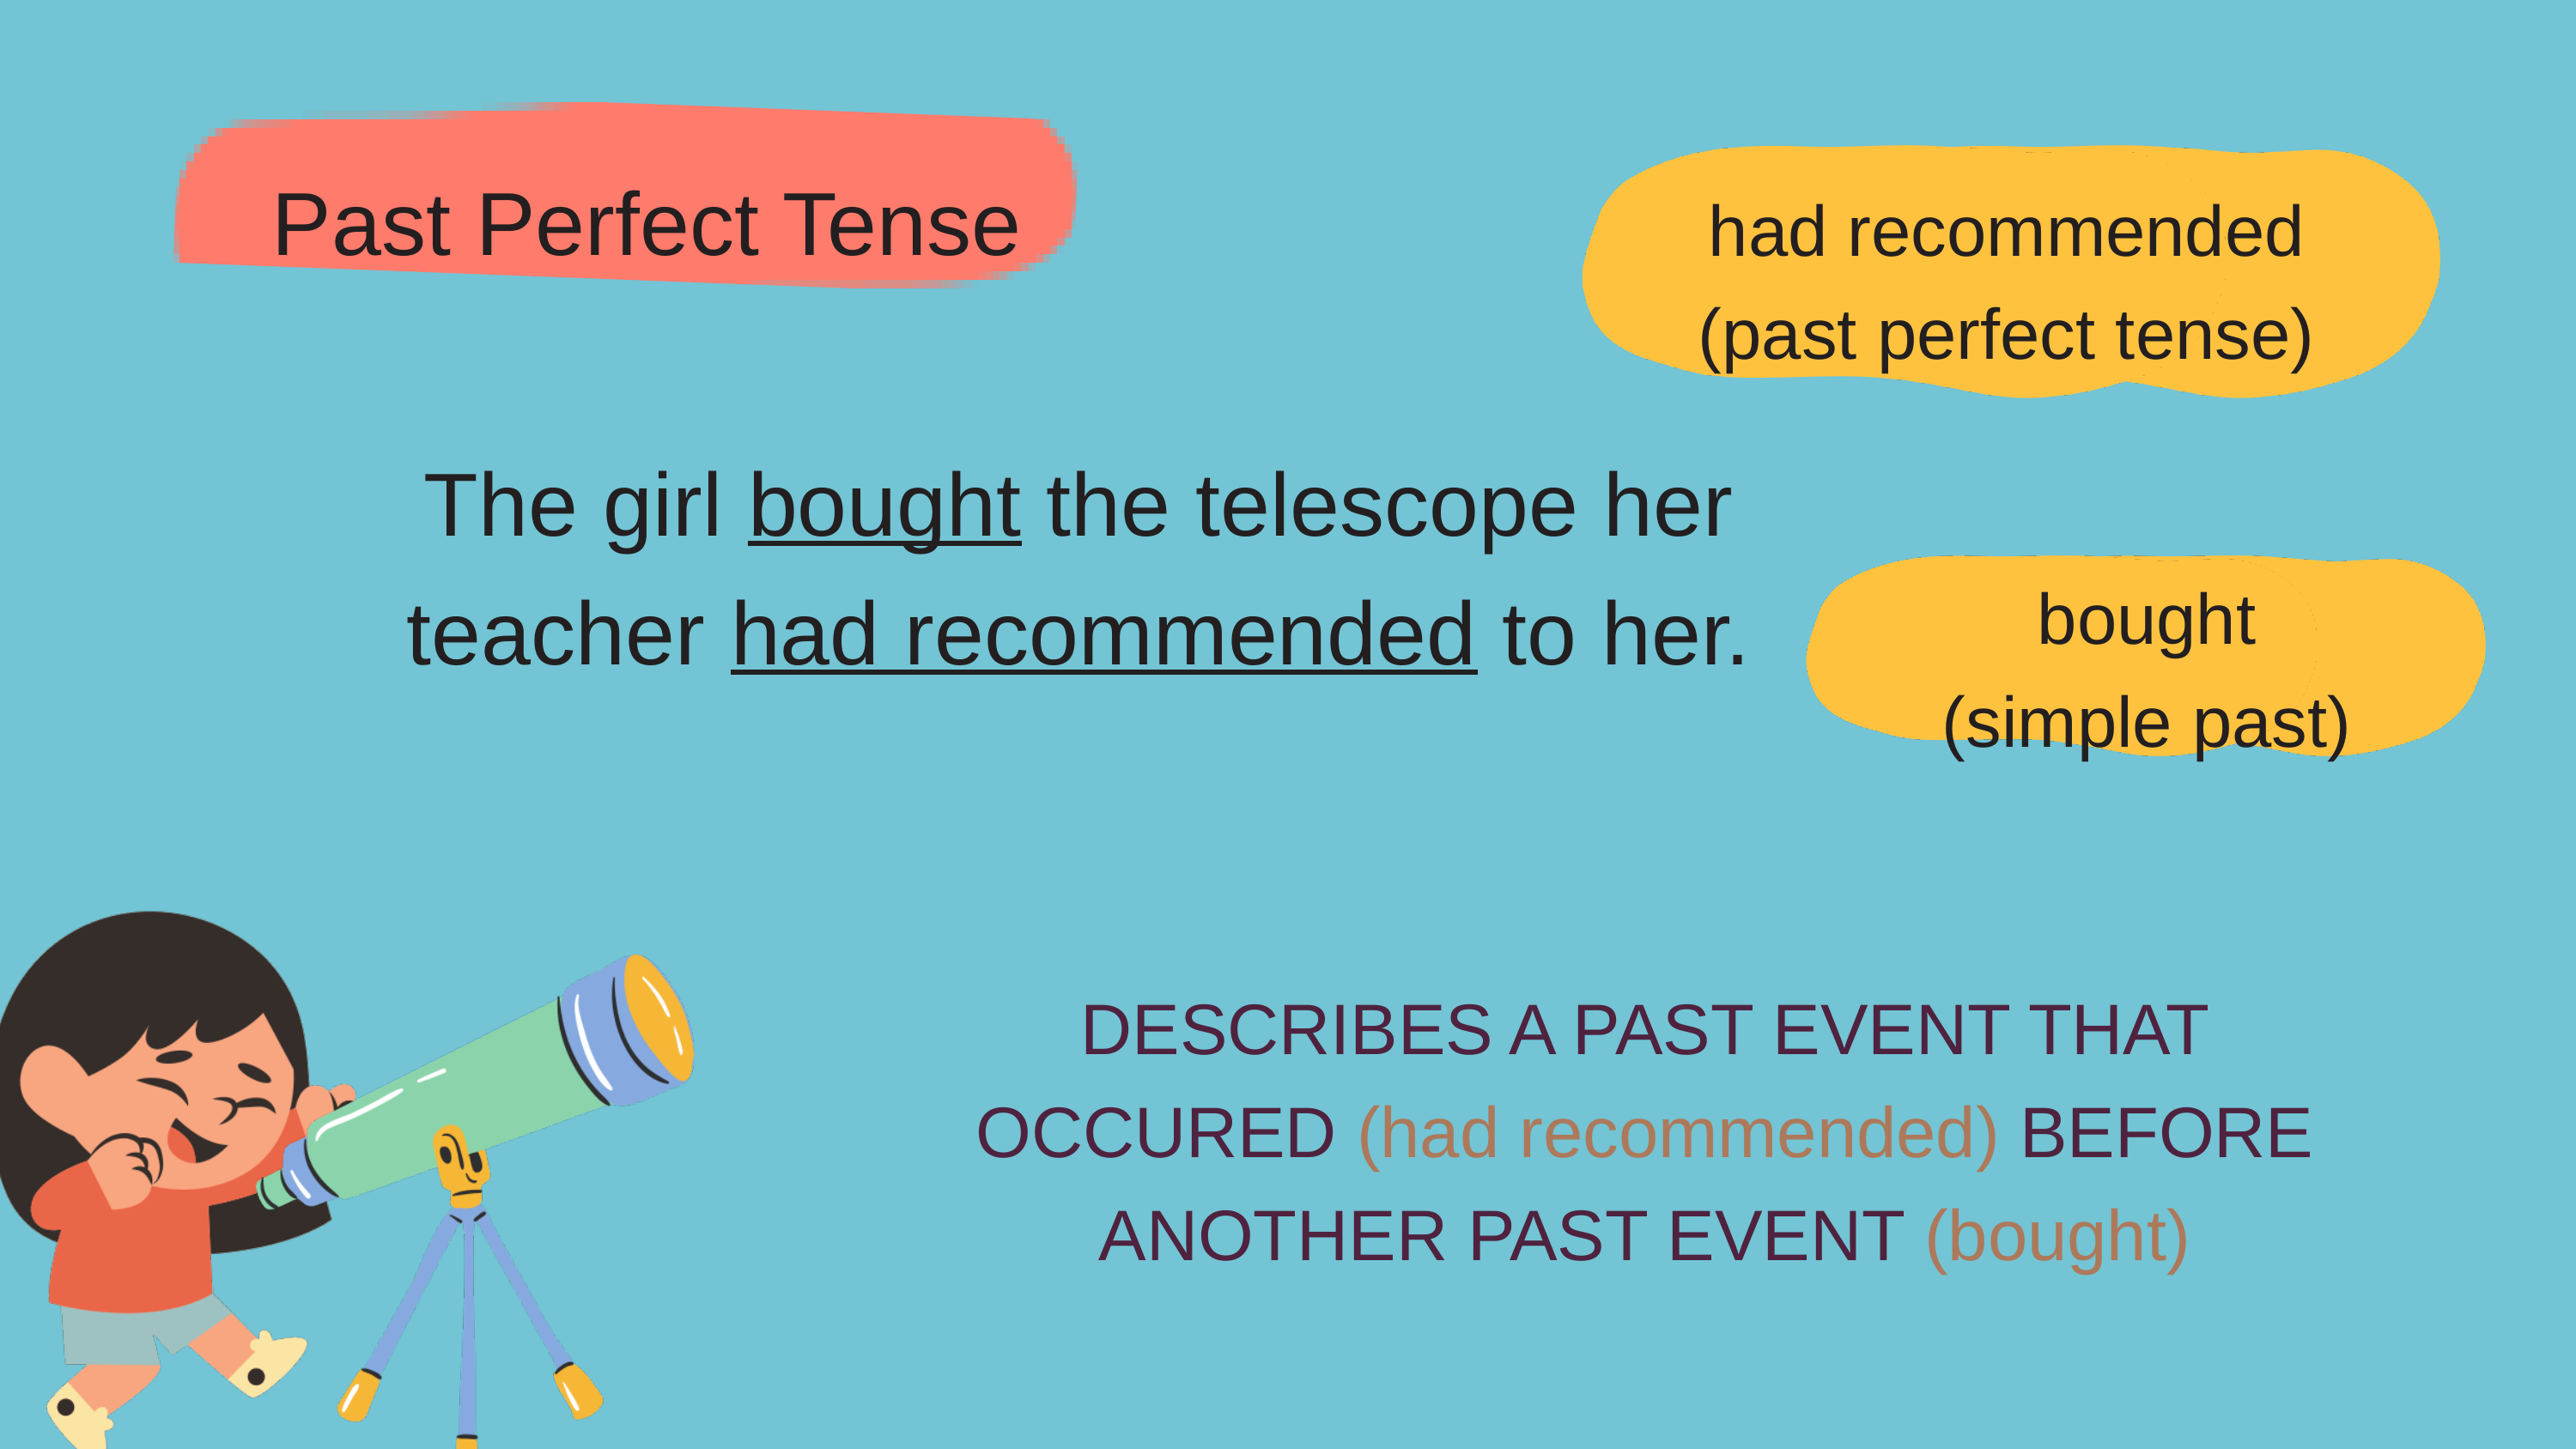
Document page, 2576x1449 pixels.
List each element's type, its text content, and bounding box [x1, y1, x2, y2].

text_box [255, 955, 695, 1449]
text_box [1582, 144, 2443, 404]
text_box [173, 86, 1079, 297]
text_box Past Perfect Tense [240, 144, 1054, 274]
text_box [0, 883, 375, 1449]
text_box The girl bought the telescope her teacher had recommended to her. [265, 425, 1893, 683]
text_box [1806, 555, 2488, 761]
text_box DESCRIBES A PAST EVENT THAT OCCURED (had recommended) BEFORE ANOTHER PAST EVENT (bought) [904, 966, 2385, 1275]
